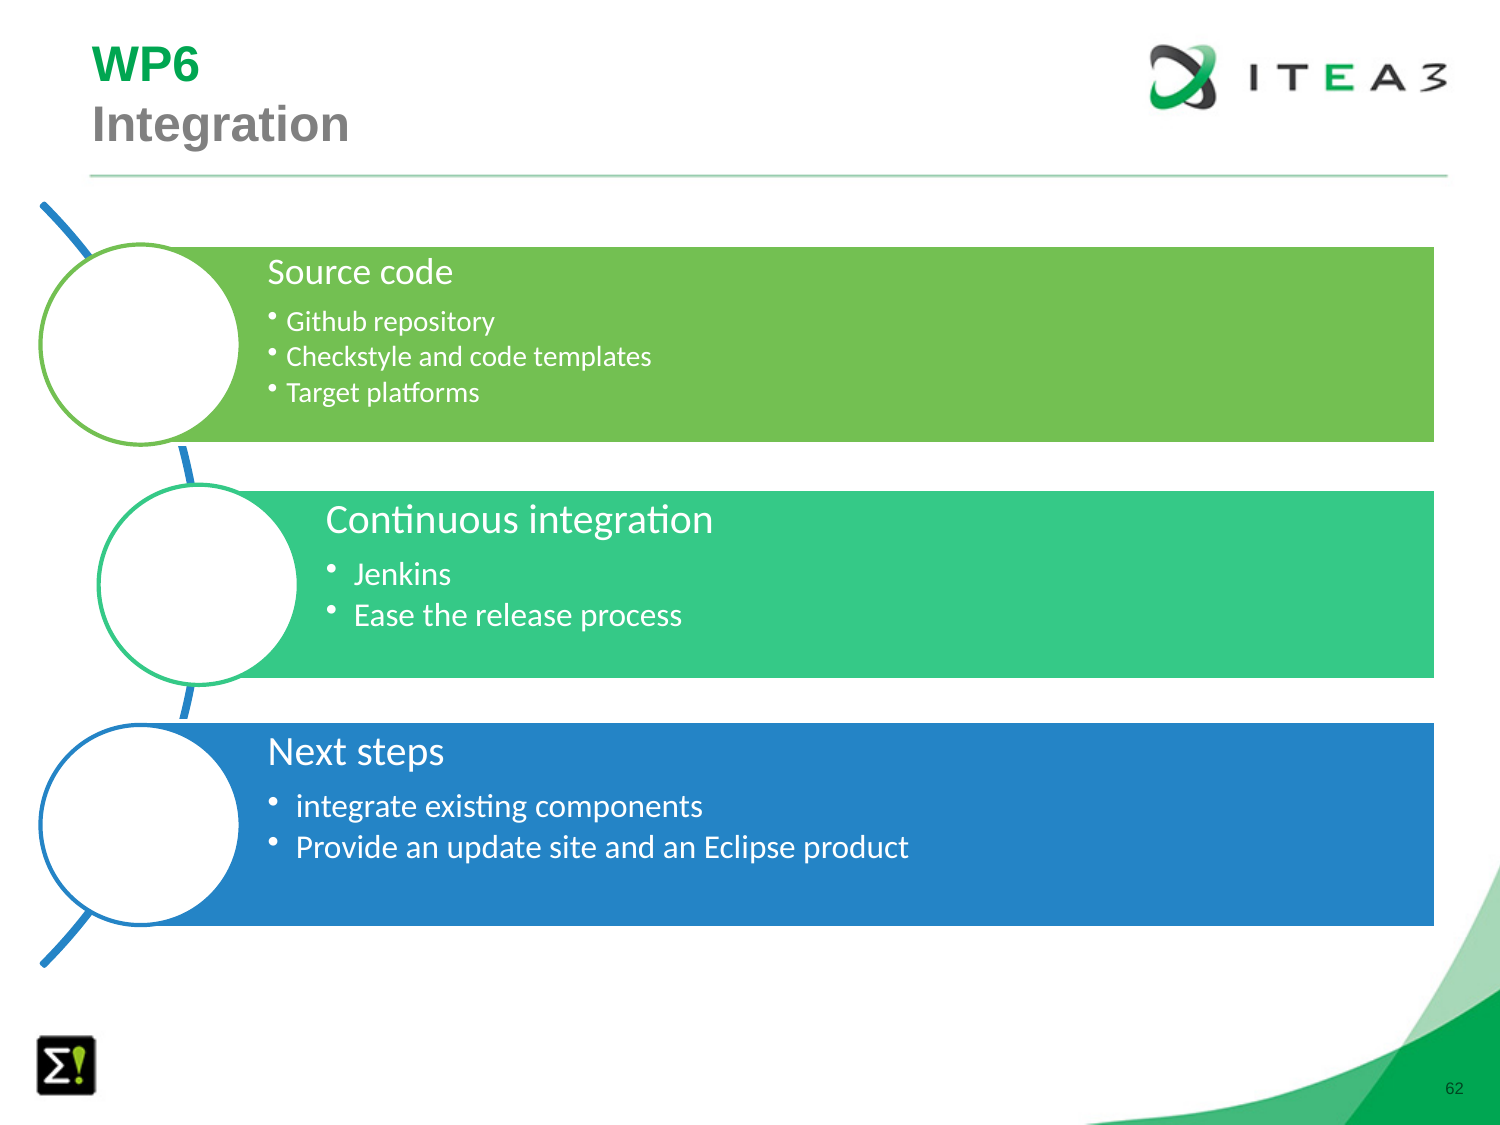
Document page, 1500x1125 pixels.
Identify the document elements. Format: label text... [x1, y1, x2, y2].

picture [0, 0, 1500, 1125]
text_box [29, 184, 1448, 986]
title WP6 Integration [76, 23, 1099, 160]
